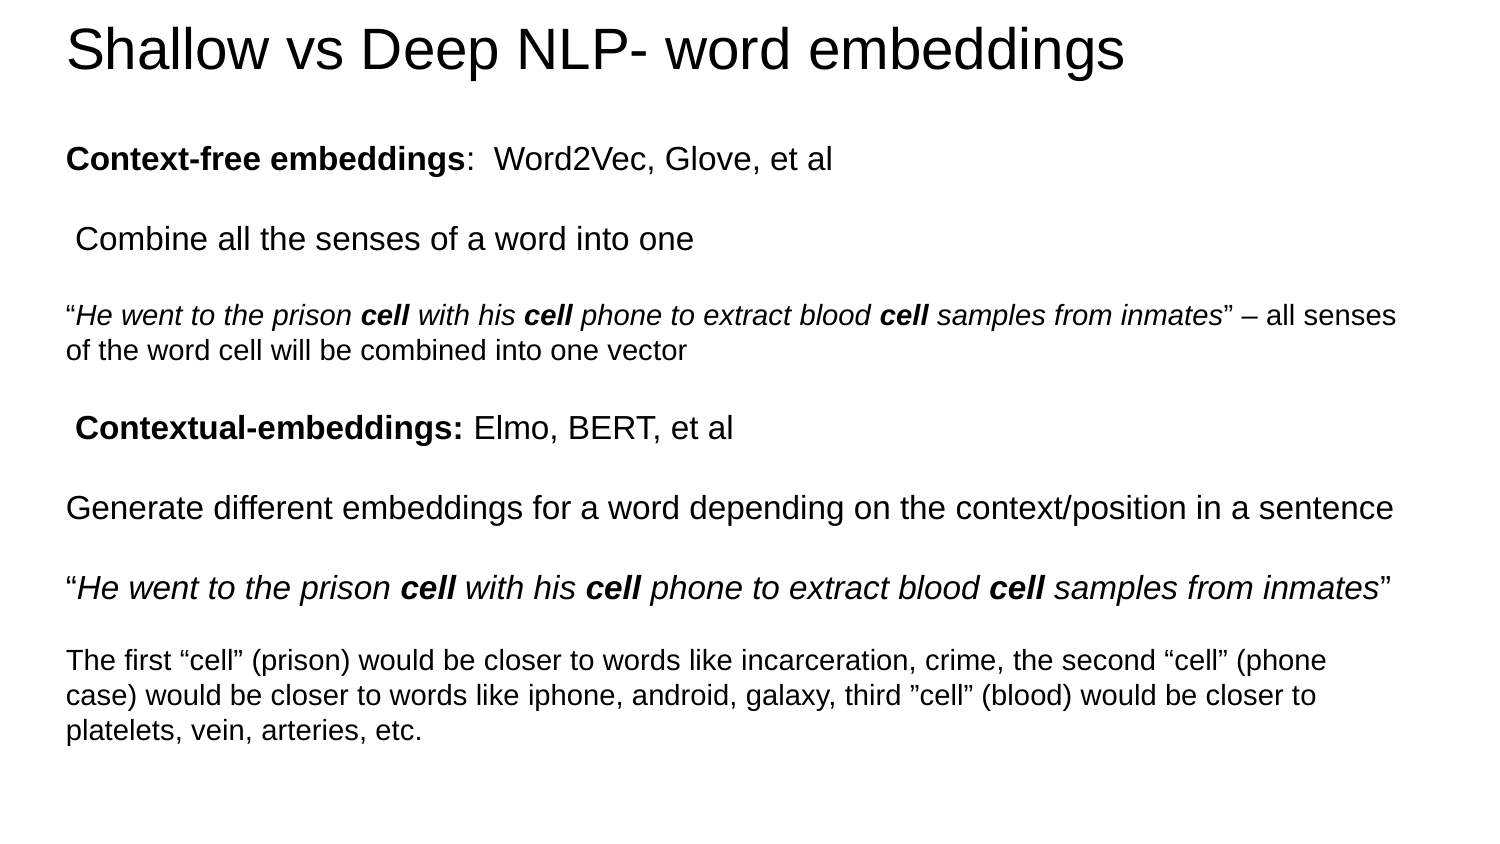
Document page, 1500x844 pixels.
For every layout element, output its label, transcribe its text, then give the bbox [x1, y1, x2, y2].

title Shallow vs Deep NLP- word embeddings [51, 0, 1449, 90]
text_box Context-free embeddings: Word2Vec, Glove, et al Combine all the senses of a word into one “He went to the prison cell with his cell phone to extract blood cell samples from inmates” – all senses of the word cell will be combined into one vector Contextual-embeddings: Elmo, BERT, et al Generate different embeddings for a word depending on the context/position in a sentence “He went to the prison cell with his cell phone to extract blood cell samples from inmates” The first “cell” (prison) would be closer to words like incarceration, crime, the second “cell” (phone case) would be closer to words like iphone, android, galaxy, third ”cell” (blood) would be closer to platelets, vein, arteries, etc. [51, 89, 1413, 844]
